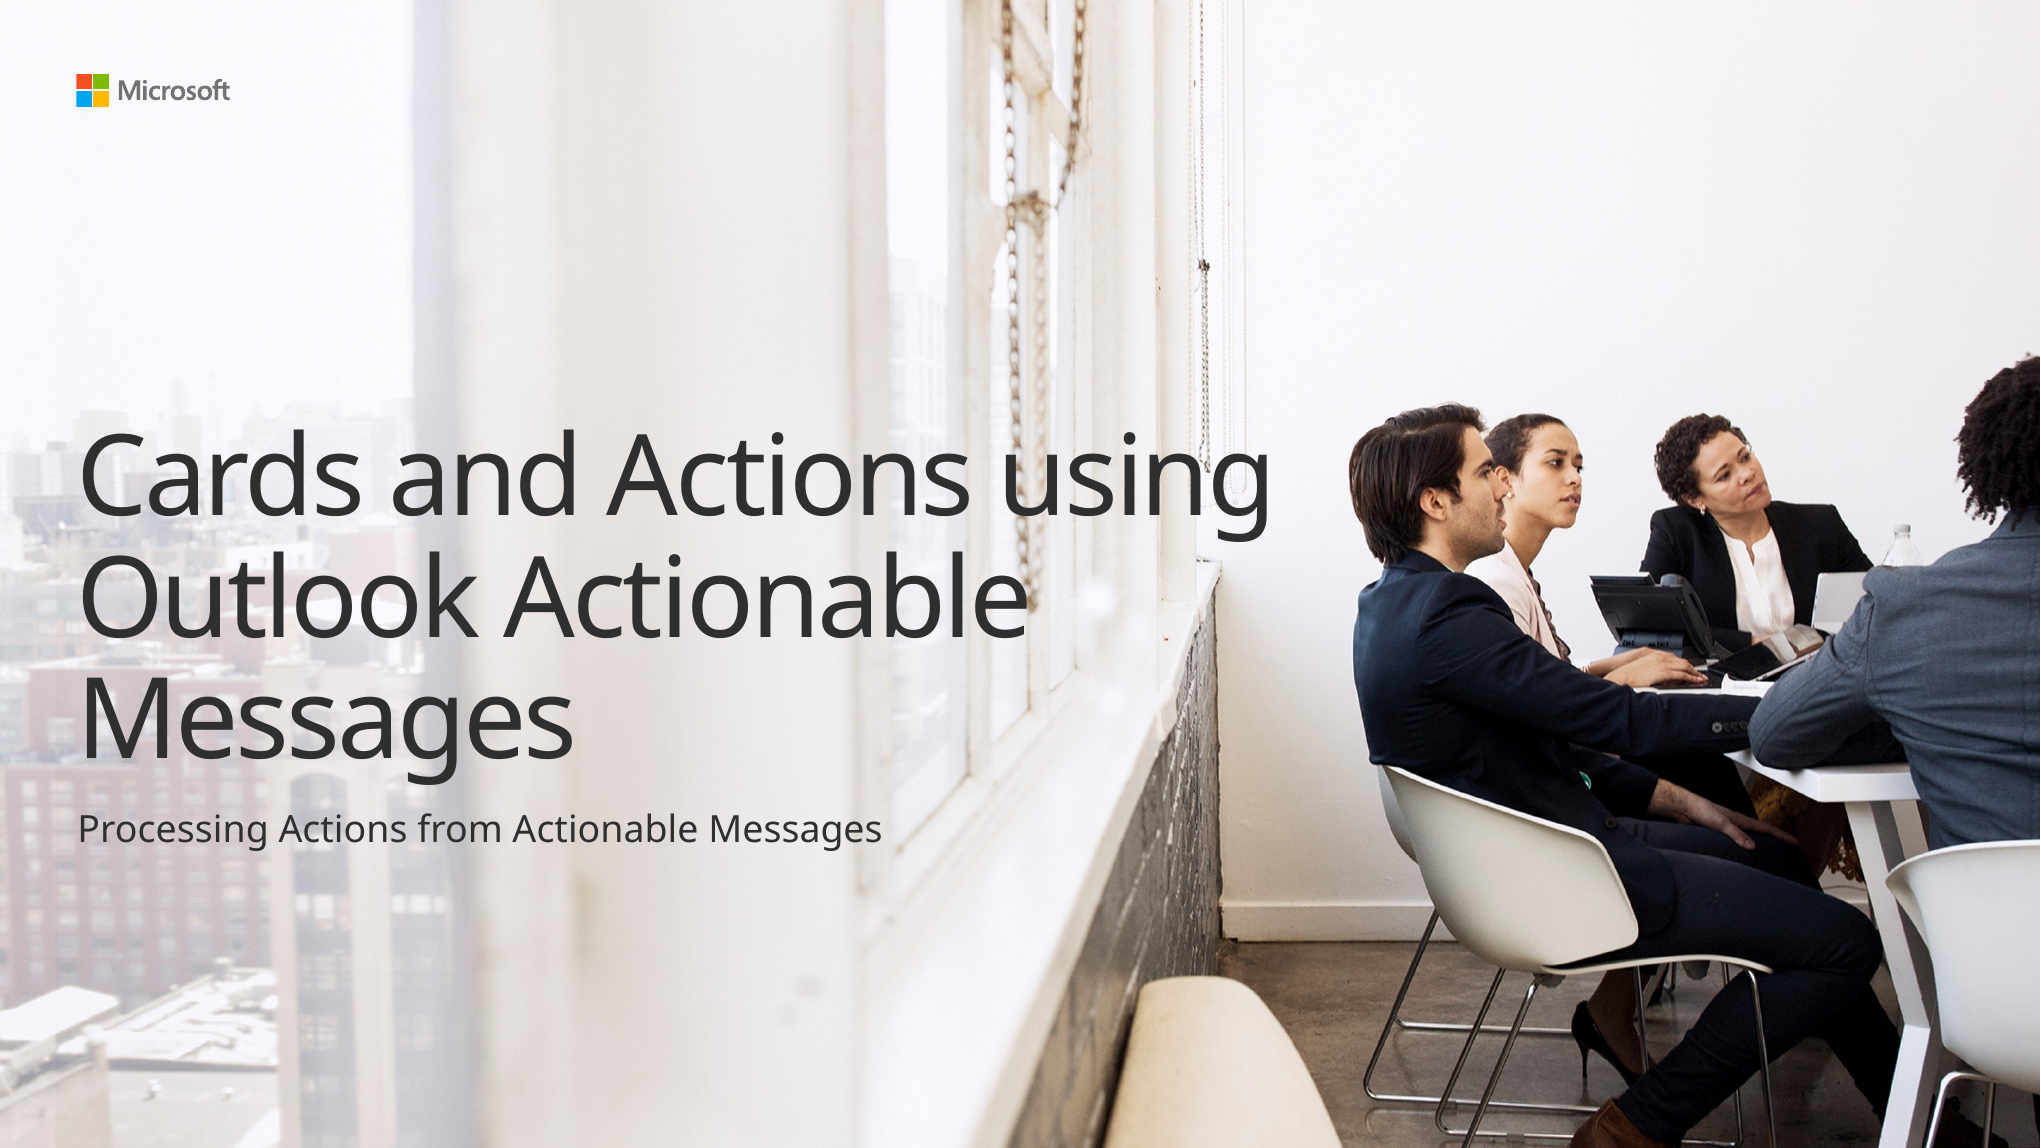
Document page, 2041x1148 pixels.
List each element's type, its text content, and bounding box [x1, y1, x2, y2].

picture [0, 0, 2040, 1148]
title Cards and Actions using Outlook Actionable Messages [76, 498, 1427, 799]
list Processing Actions from Actionable Messages [77, 792, 1477, 913]
